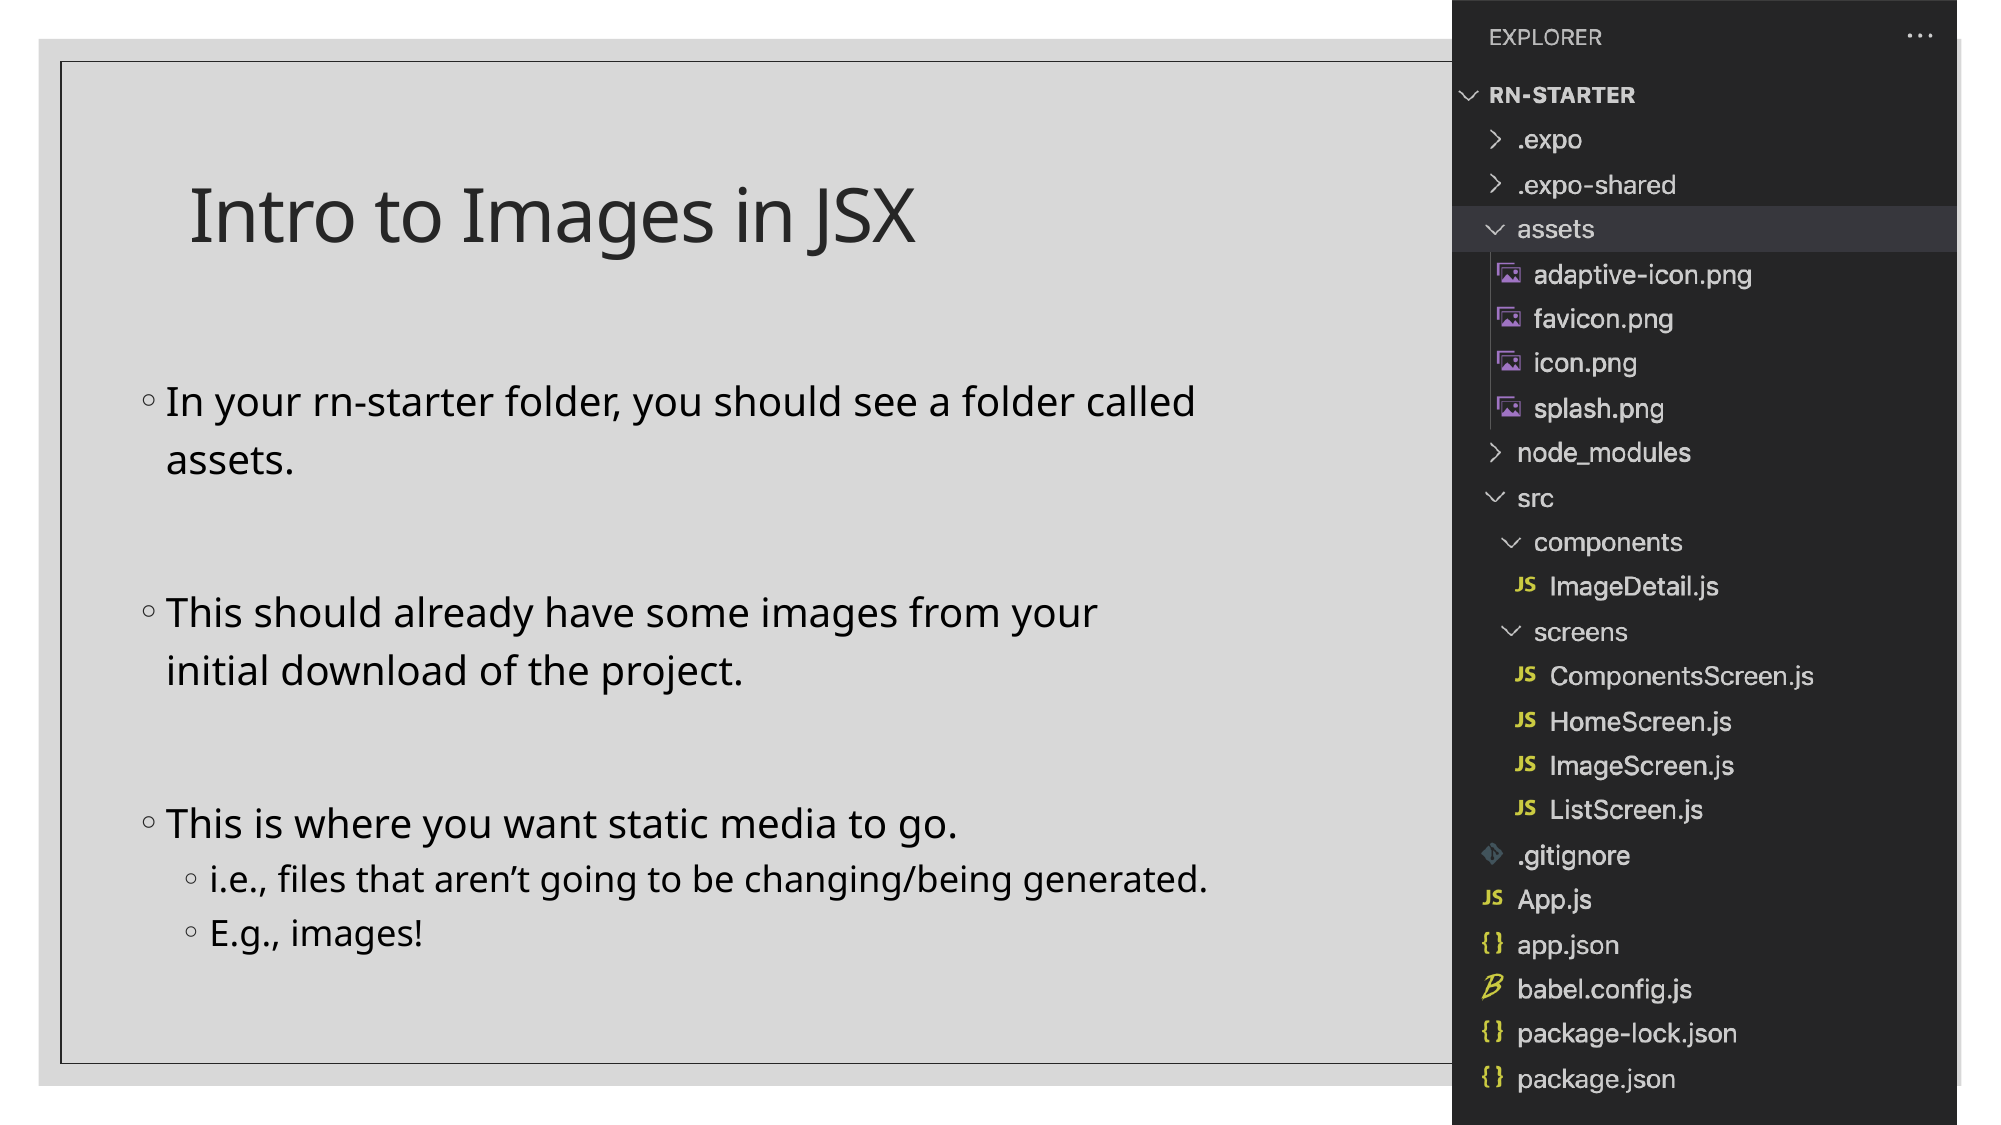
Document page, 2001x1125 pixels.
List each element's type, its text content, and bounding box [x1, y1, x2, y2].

list In your rn-starter folder, you should see a folder called assets. This should already have some images from your initial download of the project. This is where you want static media to go. i.e., files that aren’t going to be changing/being generated. E.g., images! [121, 358, 1230, 990]
title Intro to Images in JSX [174, 105, 1446, 331]
picture [1452, 0, 1957, 1125]
